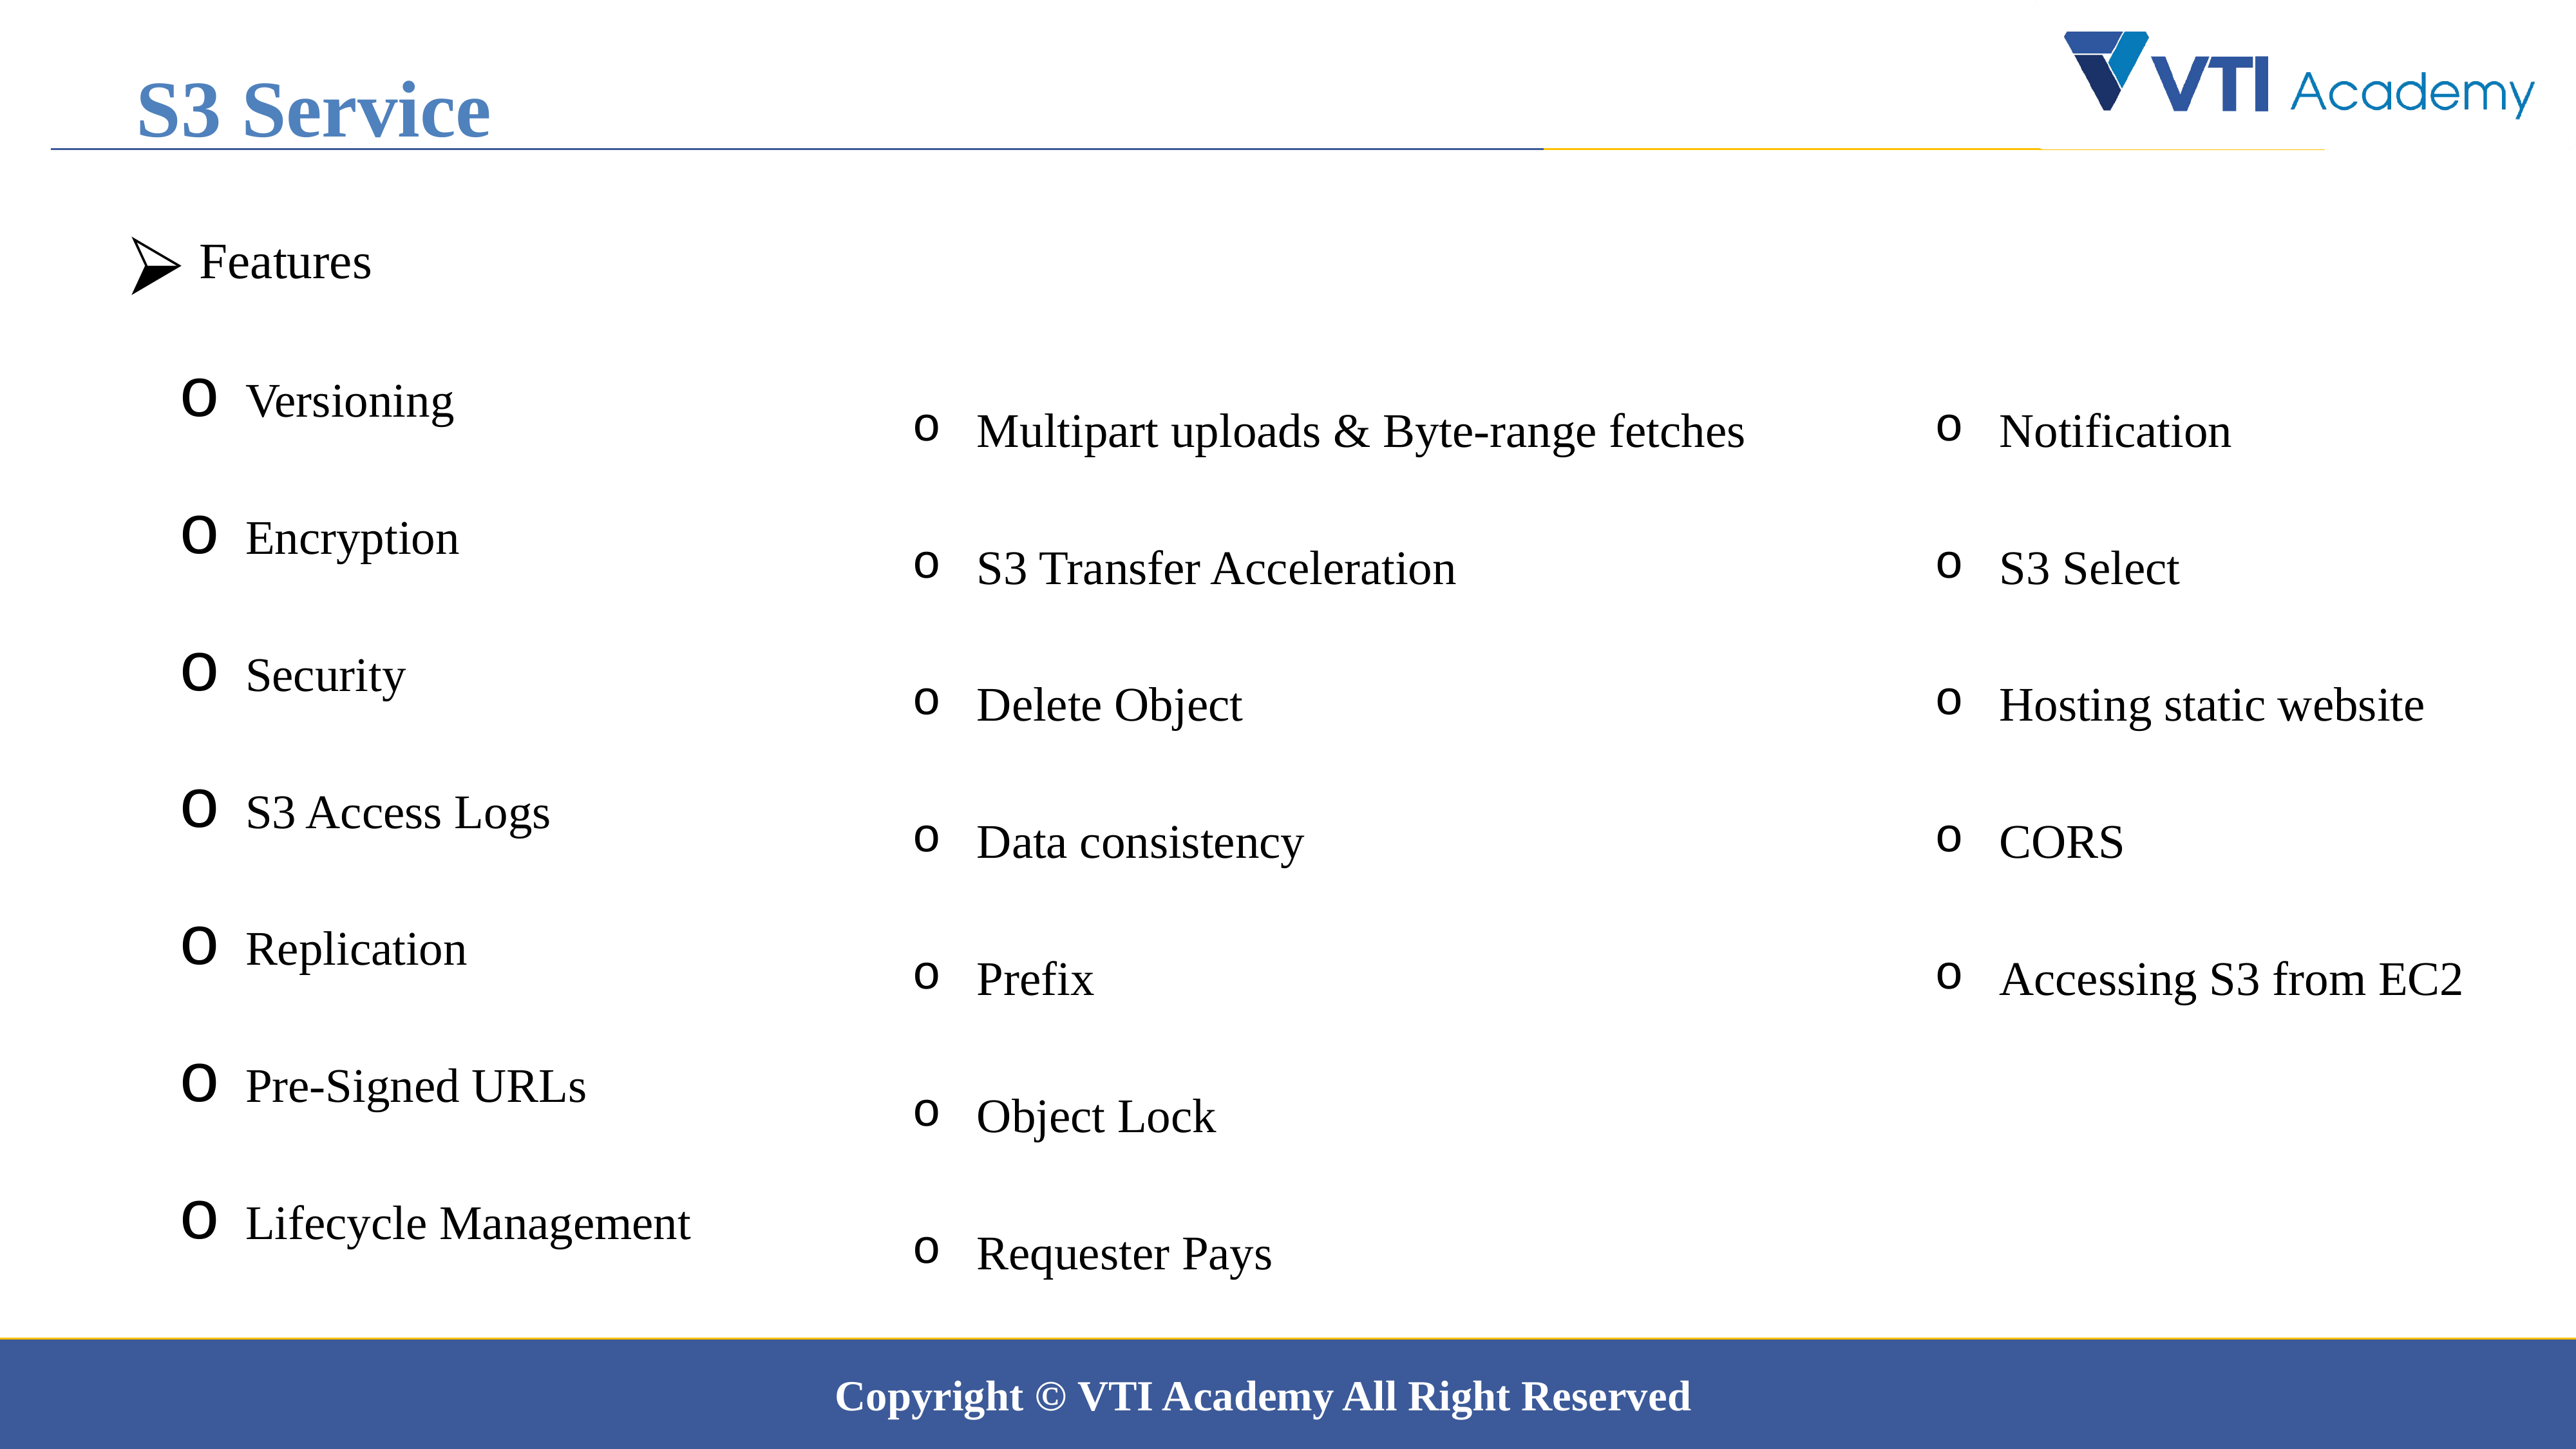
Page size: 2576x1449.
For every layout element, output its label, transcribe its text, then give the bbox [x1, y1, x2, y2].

text_box Features Versioning Encryption Security S3 Access Logs Replication Pre-Signed URLs Lifecycle Management [115, 220, 823, 1311]
text_box S3 Service [126, 60, 640, 149]
text_box Multipart uploads & Byte-range fetches S3 Transfer Acceleration Delete Object Data consistency Prefix Object Lock Requester Pays [855, 250, 1878, 1341]
text_box Notification S3 Select Hosting static website CORS Accessing S3 from EC2 [1878, 250, 2576, 1399]
picture [2034, 0, 2576, 149]
